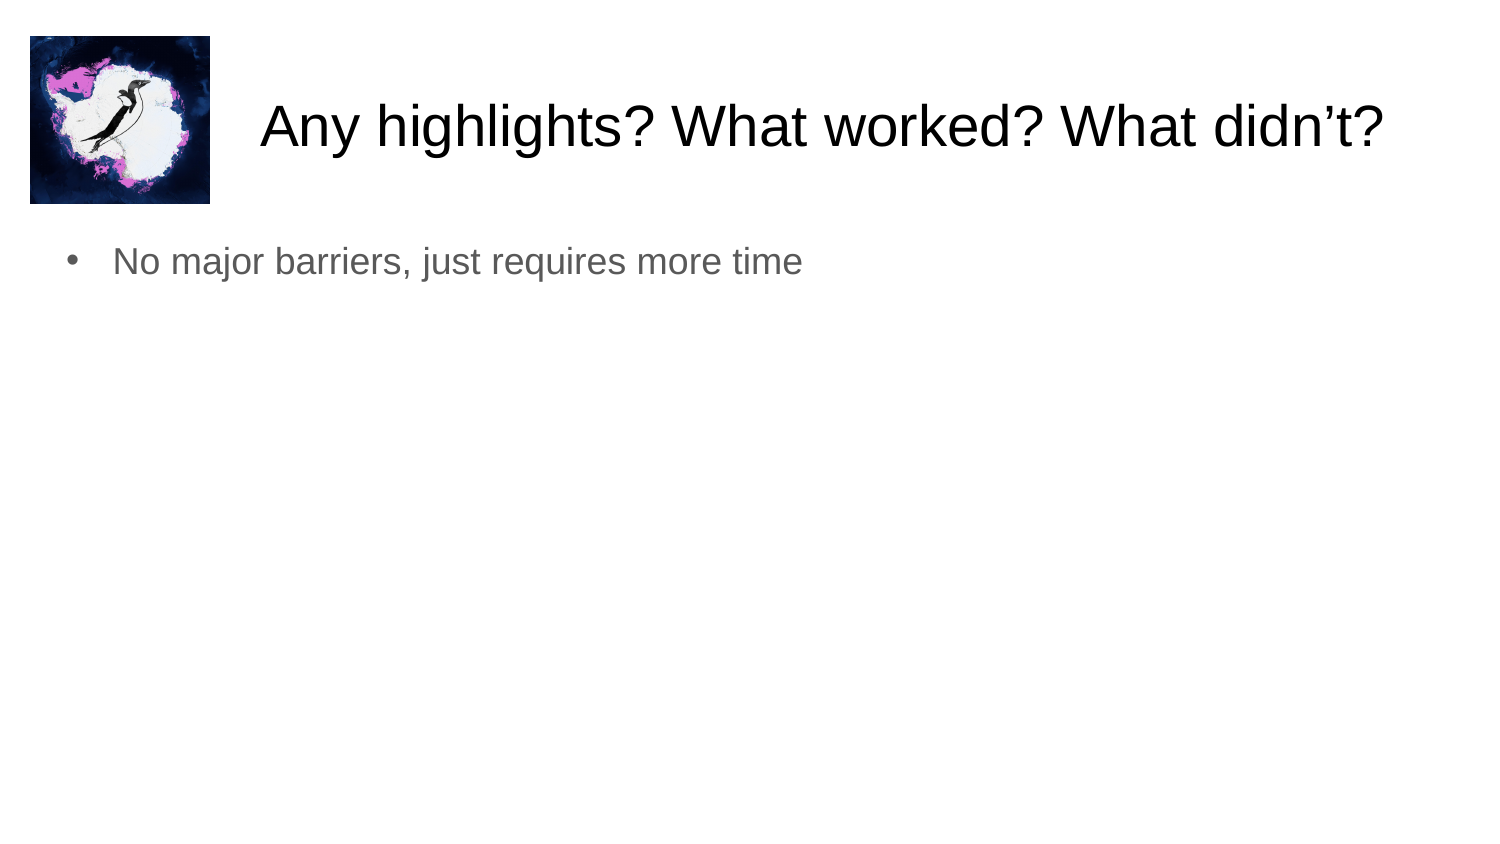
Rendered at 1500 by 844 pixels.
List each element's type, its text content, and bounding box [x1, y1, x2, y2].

picture [30, 36, 210, 204]
text_box Any highlights? What worked? What didn’t? [245, 72, 1449, 167]
text_box No major barriers, just requires more time [51, 222, 1449, 750]
